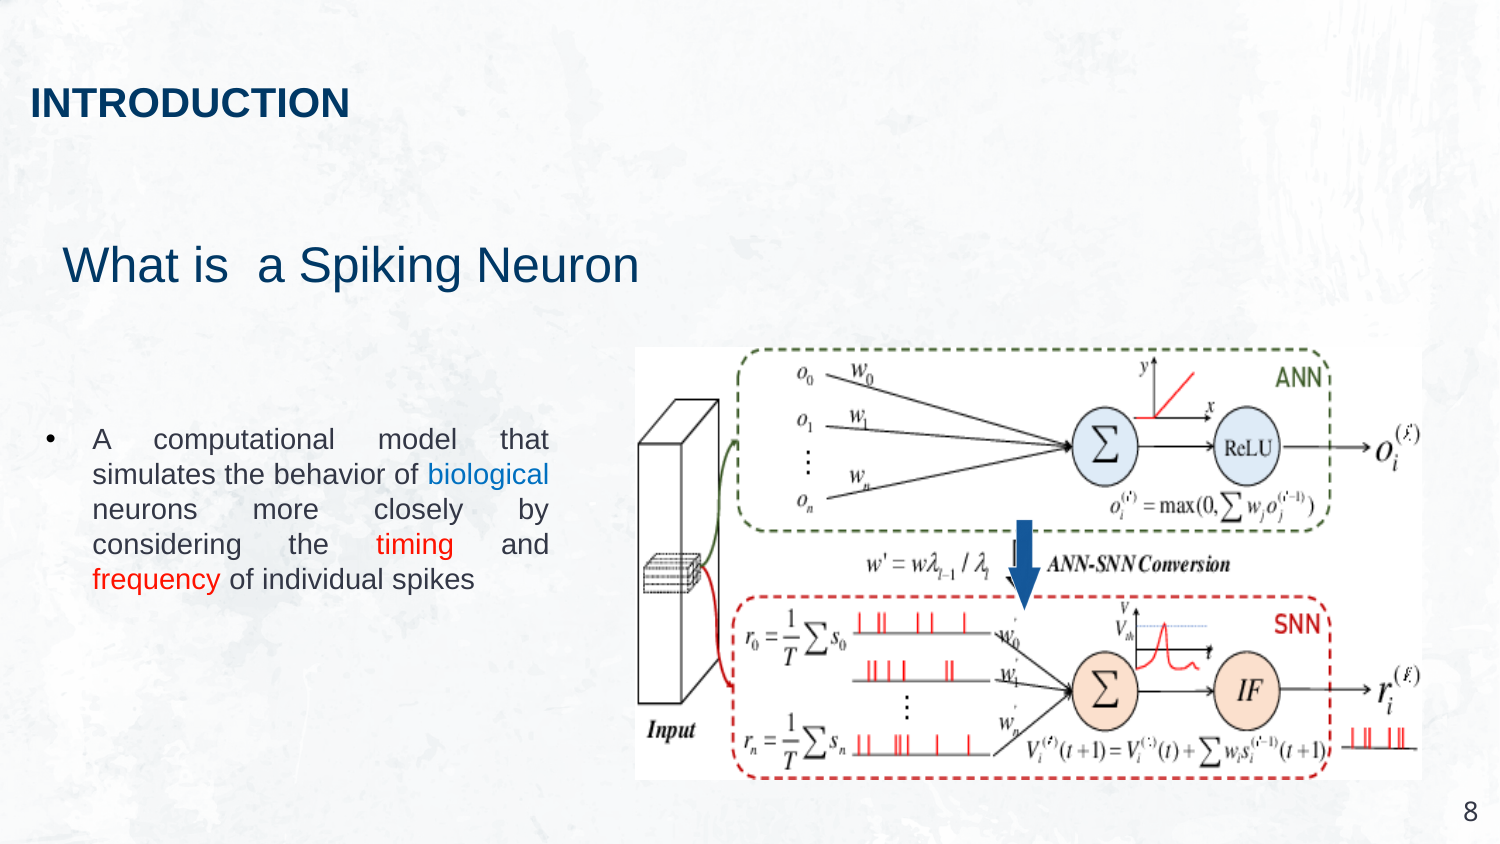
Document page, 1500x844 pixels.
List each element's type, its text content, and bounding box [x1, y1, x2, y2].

text_box A computational model that simulates the behavior of biological neurons more closely by considering the timing and frequency of individual spikes [30, 413, 565, 603]
slide_number 8 [1403, 779, 1494, 844]
text_box INTRODUCTION [15, 63, 1256, 139]
text_box What is a Spiking Neuron [47, 217, 1356, 334]
picture [0, 0, 1500, 844]
